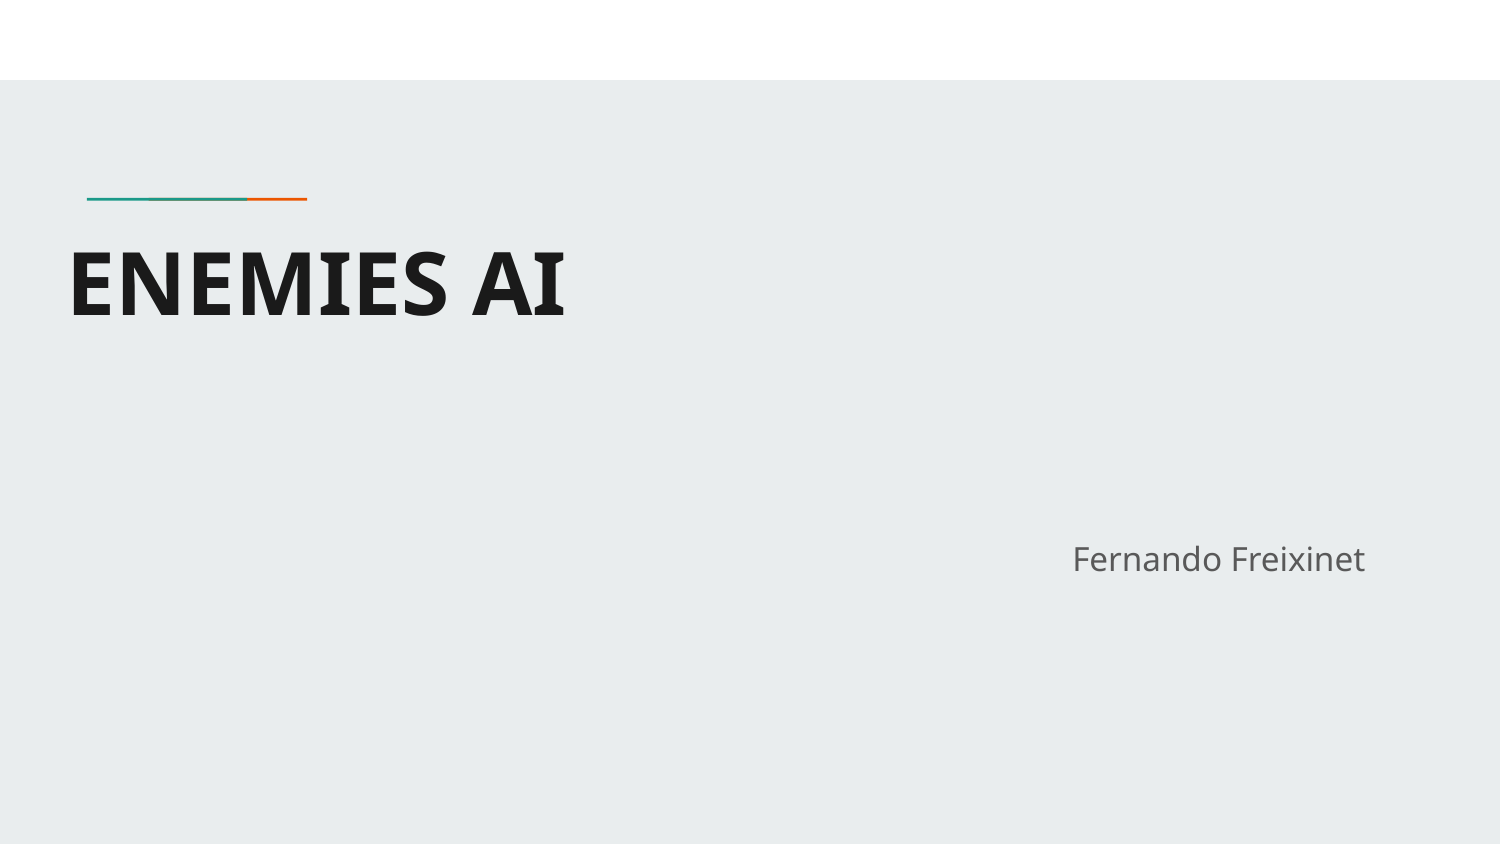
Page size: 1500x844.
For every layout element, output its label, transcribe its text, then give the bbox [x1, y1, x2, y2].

subtitle Fernando Freixinet [119, 520, 1381, 610]
title ENEMIES AI [51, 206, 1450, 544]
